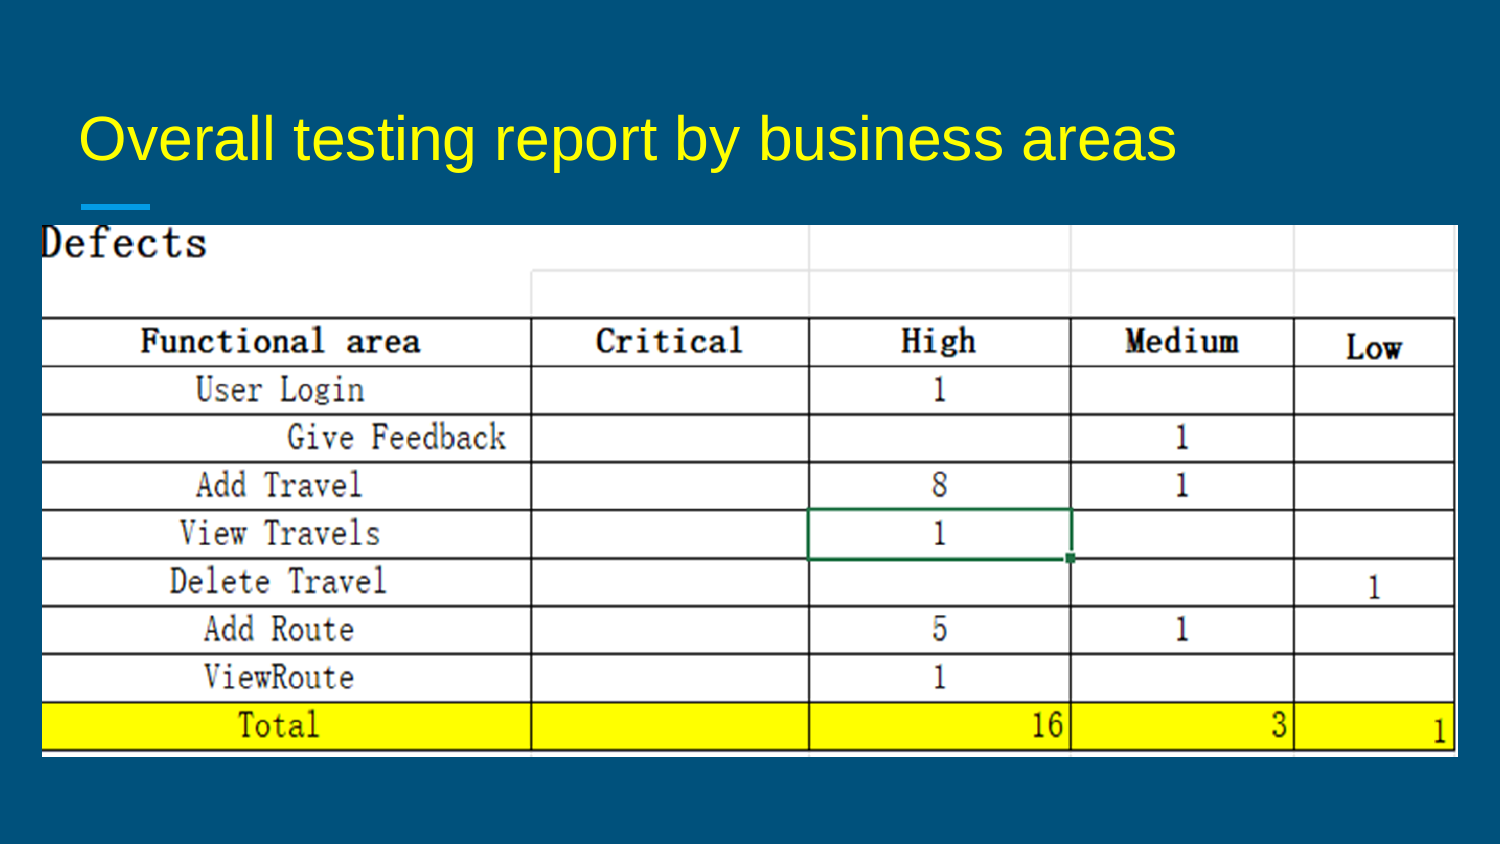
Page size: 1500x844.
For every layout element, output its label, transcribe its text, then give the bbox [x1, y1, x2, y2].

title Overall testing report by business areas [63, 75, 1437, 188]
picture [43, 226, 1457, 756]
